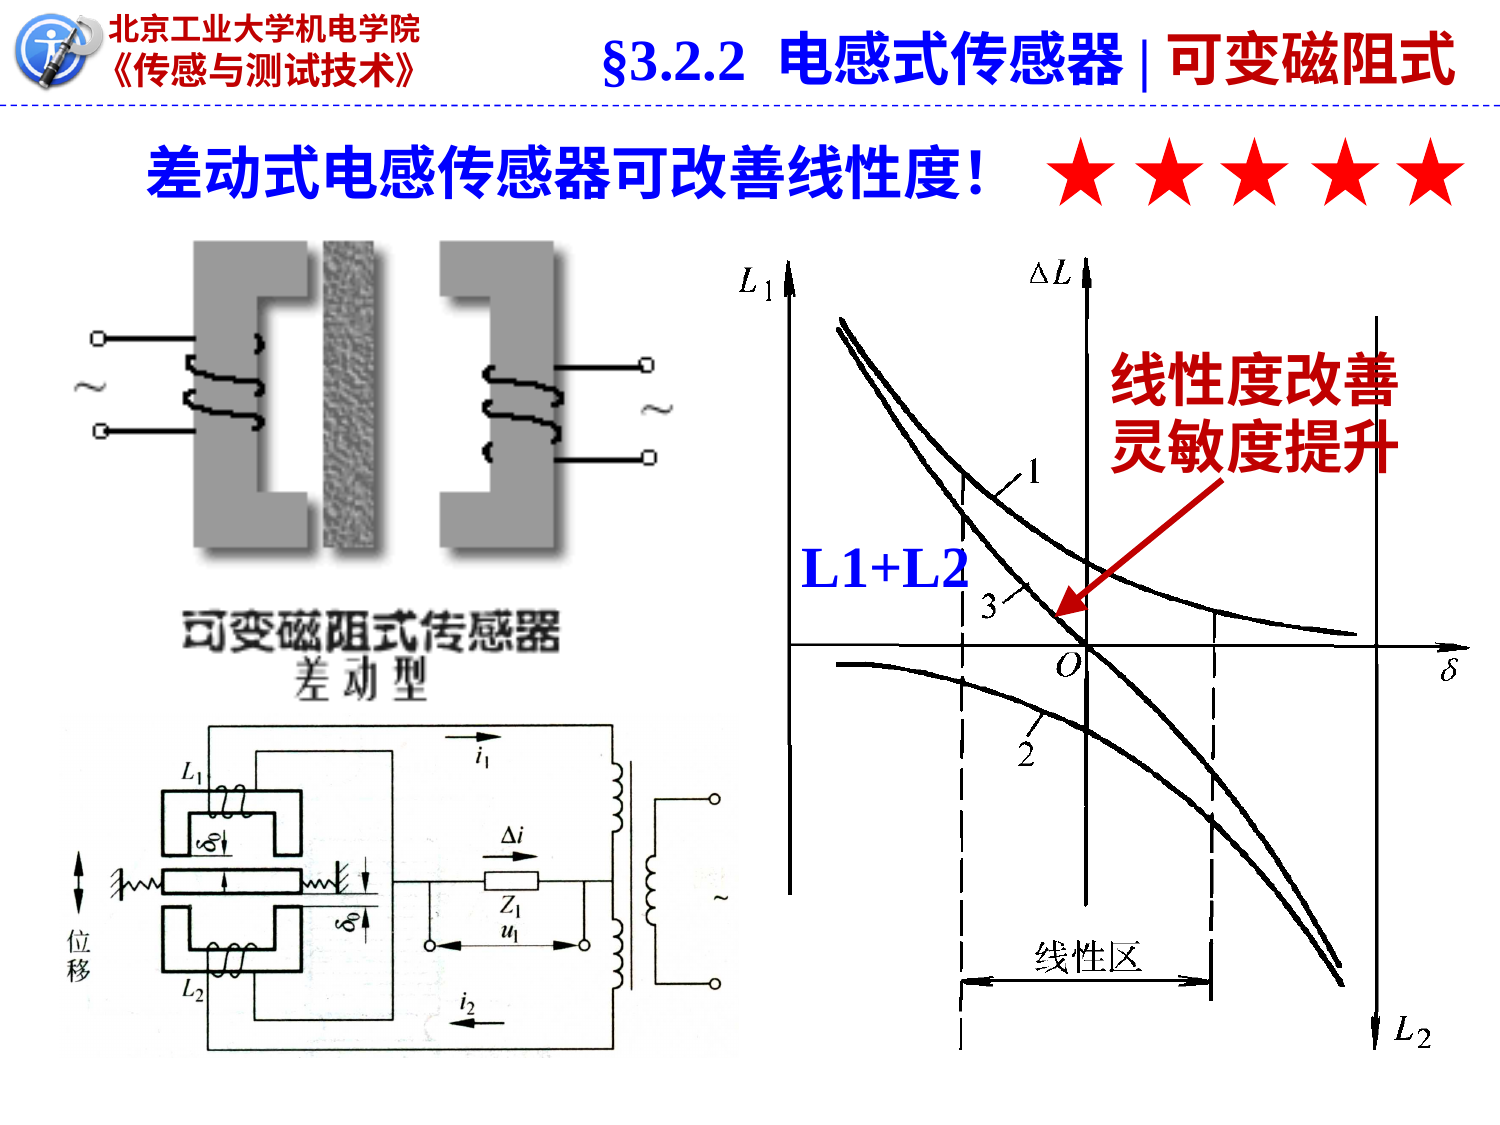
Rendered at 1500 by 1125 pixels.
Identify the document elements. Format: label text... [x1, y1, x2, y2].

text_box 差动式电感传感器可改善线性度！ [130, 129, 1088, 214]
picture [46, 172, 1483, 1063]
picture [11, 4, 107, 100]
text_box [1054, 479, 1223, 618]
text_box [1046, 136, 1466, 207]
text_box §3.2.2 电感式传感器|可变磁阻式 [585, 14, 1500, 100]
